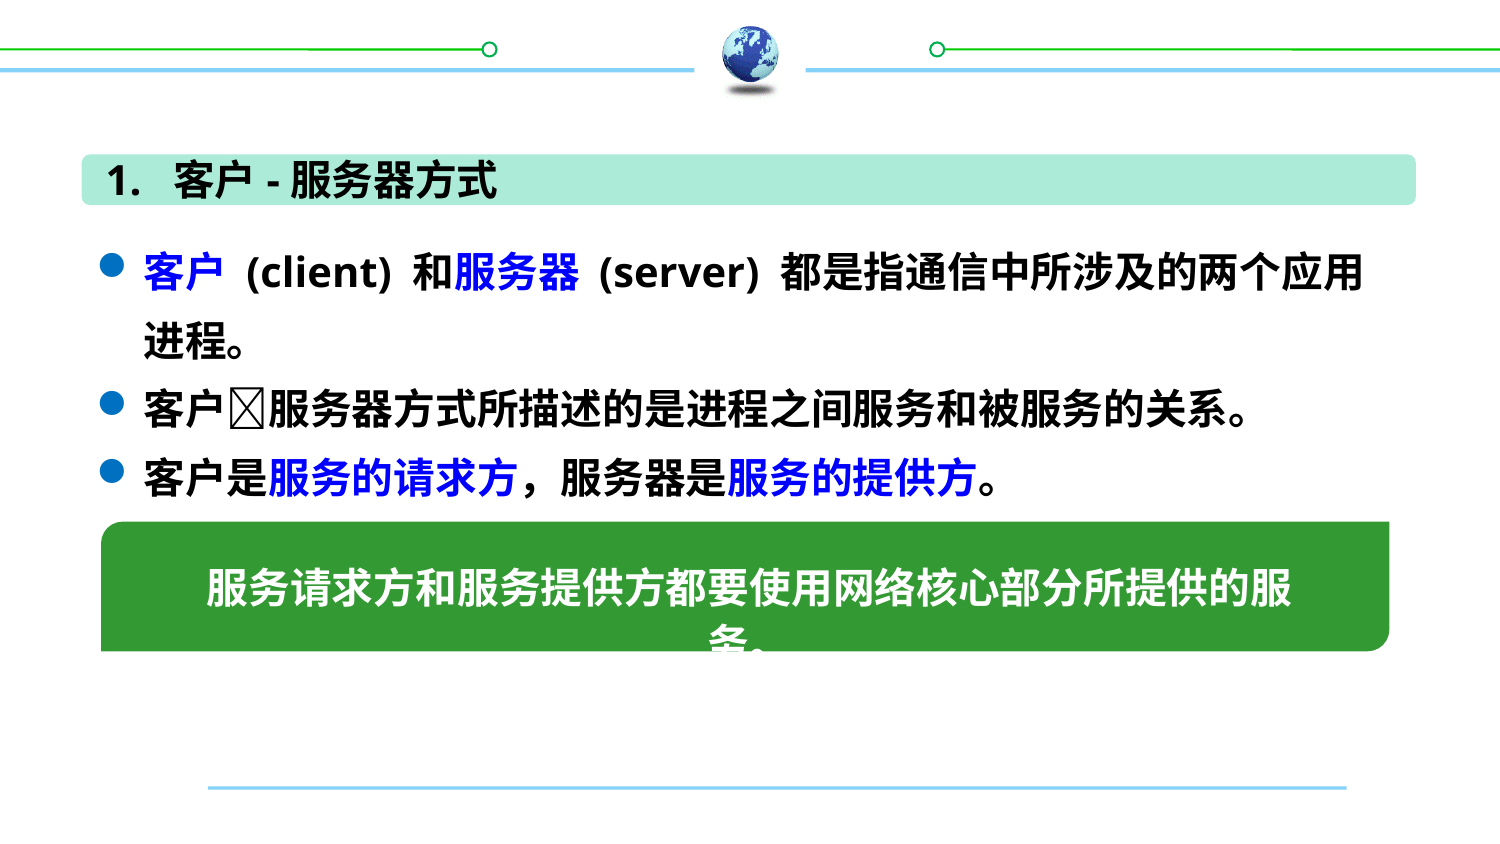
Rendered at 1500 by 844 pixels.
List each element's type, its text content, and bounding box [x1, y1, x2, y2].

text_box [514, 154, 1416, 206]
picture [720, 24, 780, 100]
text_box [98, 519, 1392, 654]
text_box 1. 客户-服务器方式 [90, 146, 514, 211]
text_box [81, 154, 90, 206]
text_box 客户 (client) 和服务器 (server) 都是指通信中所涉及的两个应用进程。 客户服务器方式所描述的是进程之间服务和被服务的关系。 客户是服务的请求方，服务器是服务的提供方。 [81, 219, 1416, 510]
text_box 服务请求方和服务提供方都要使用网络核心部分所提供的服务。 [156, 548, 1343, 676]
